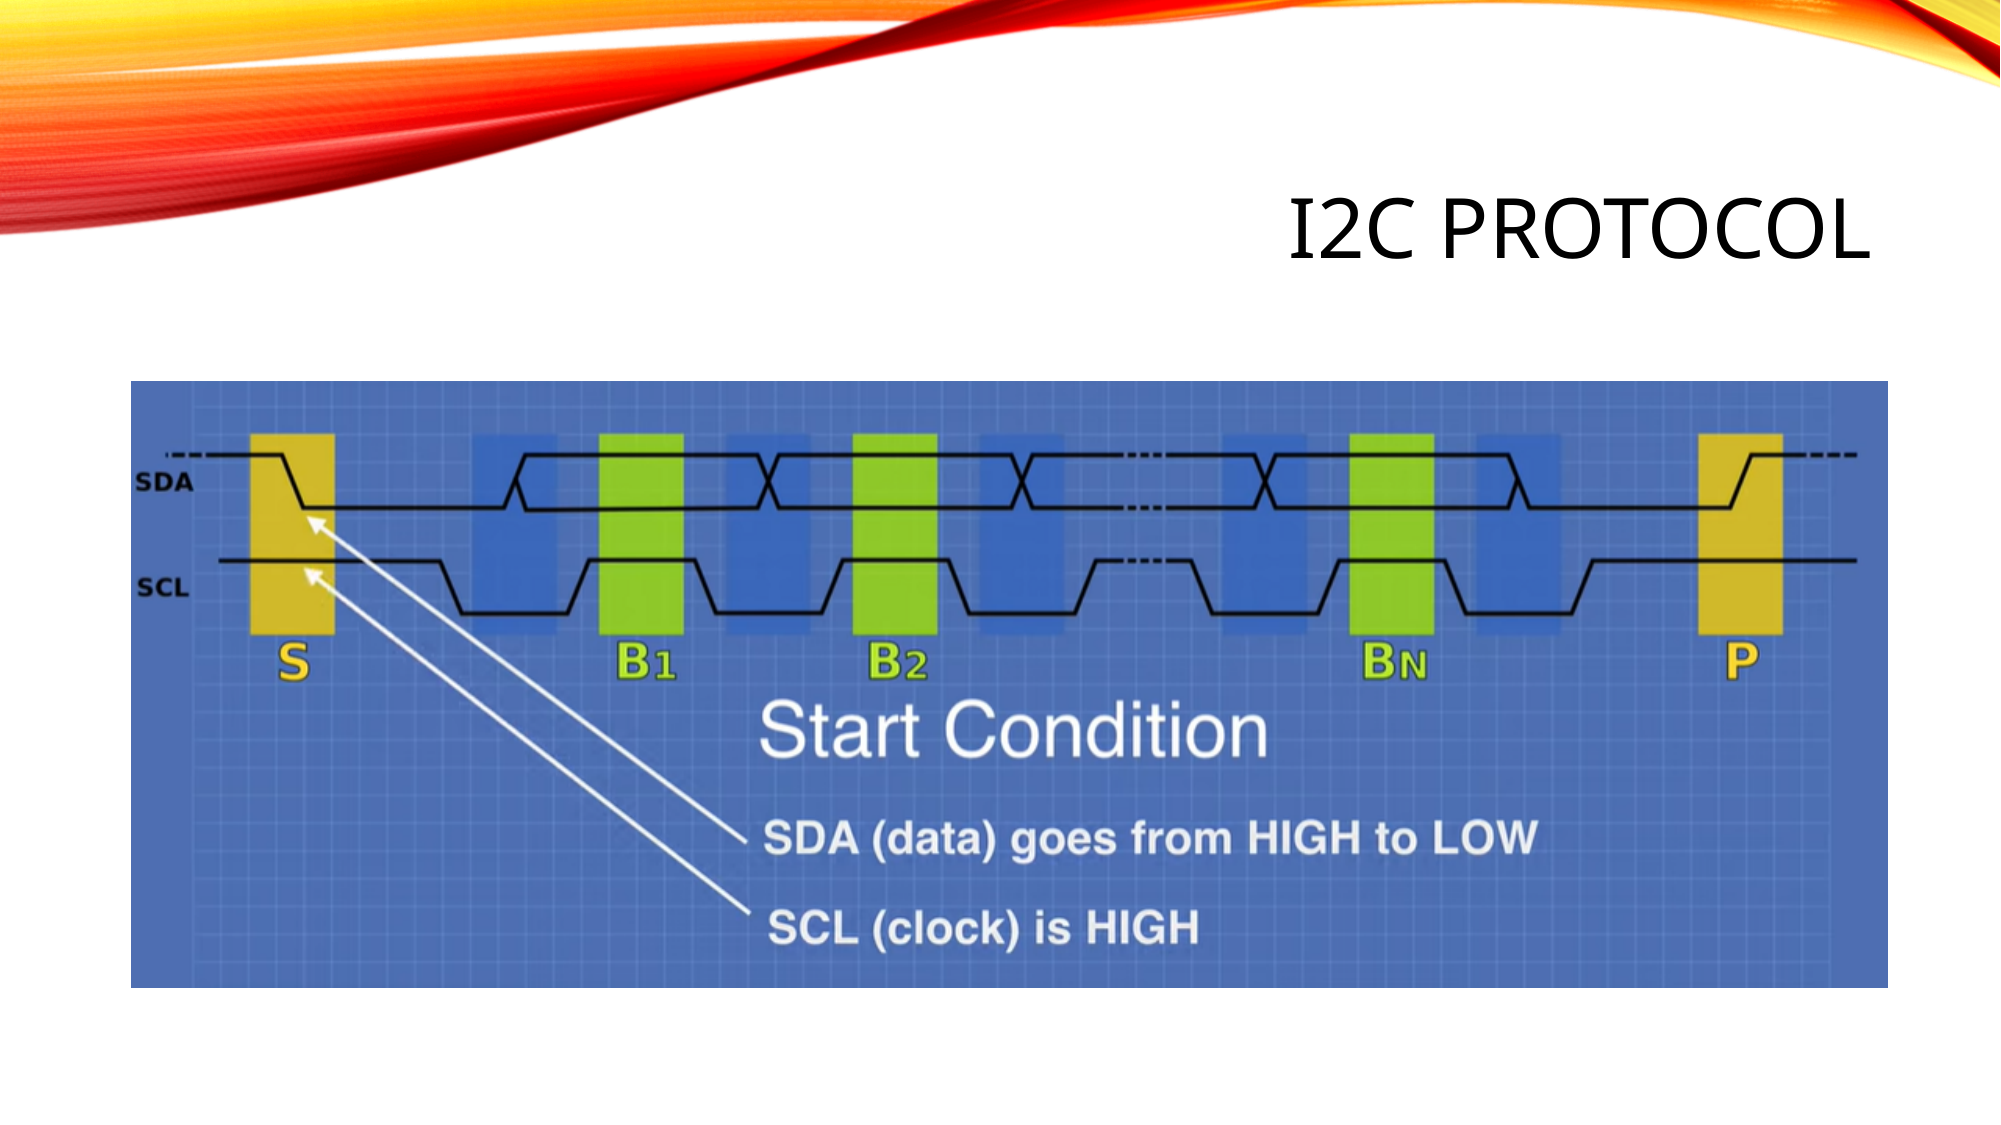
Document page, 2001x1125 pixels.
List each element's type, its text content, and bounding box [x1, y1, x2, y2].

title I2c Protocol [474, 125, 1888, 338]
picture [0, 0, 2000, 237]
picture [131, 381, 1888, 988]
